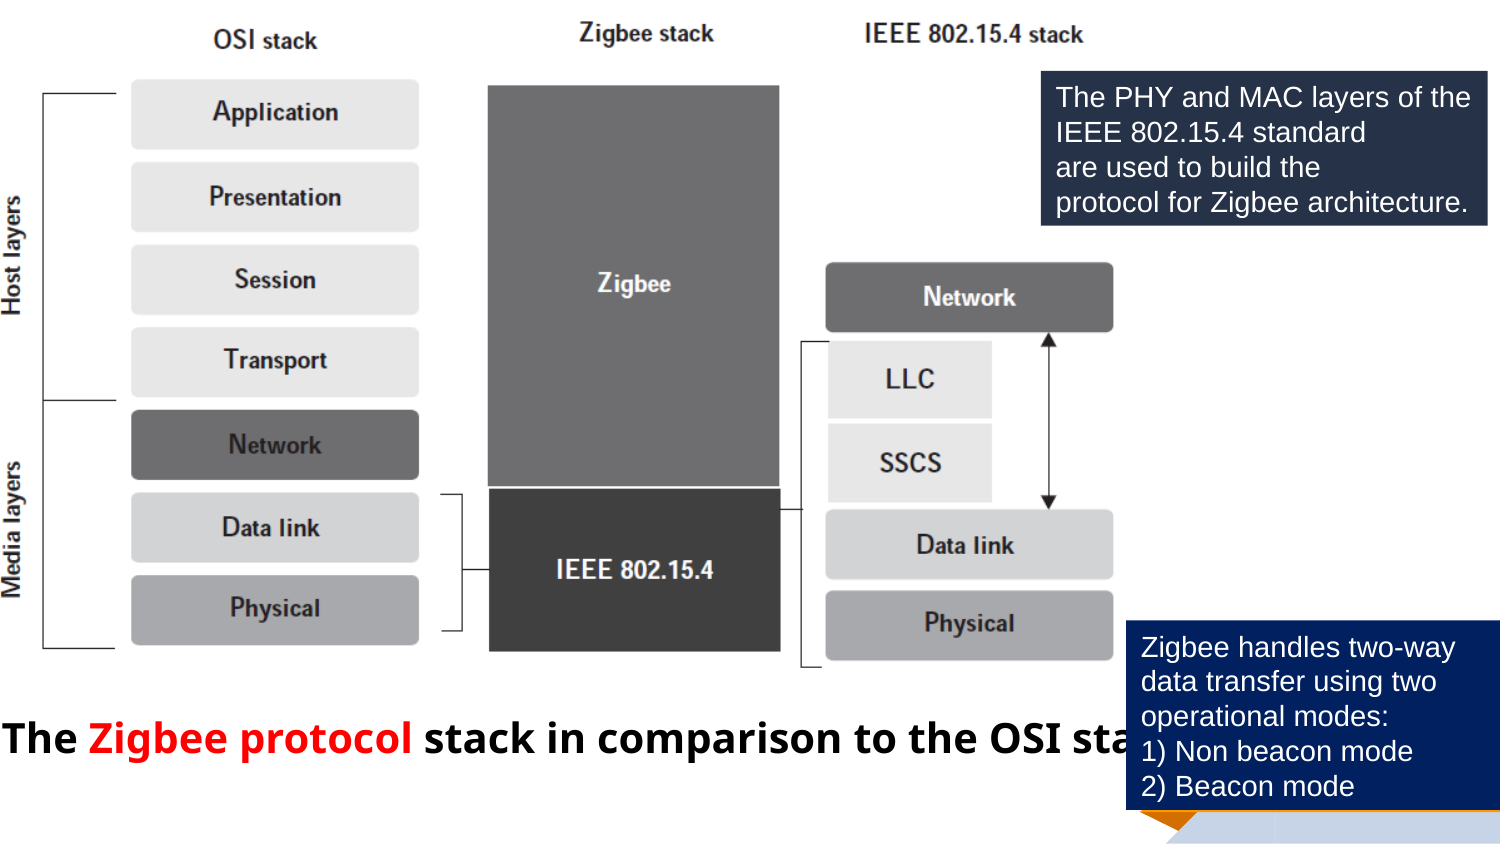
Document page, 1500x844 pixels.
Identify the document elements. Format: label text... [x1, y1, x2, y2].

text_box The Zigbee protocol stack in comparison to the OSI stack [0, 704, 1126, 770]
text_box Zigbee handles two-way data transfer using two operational modes: 1) Non beacon mode 2) Beacon mode [1126, 620, 1500, 810]
picture [0, 0, 1146, 678]
text_box The PHY and MAC layers of the IEEE 802.15.4 standard are used to build the protocol for Zigbee architecture. [1150, 70, 1488, 226]
